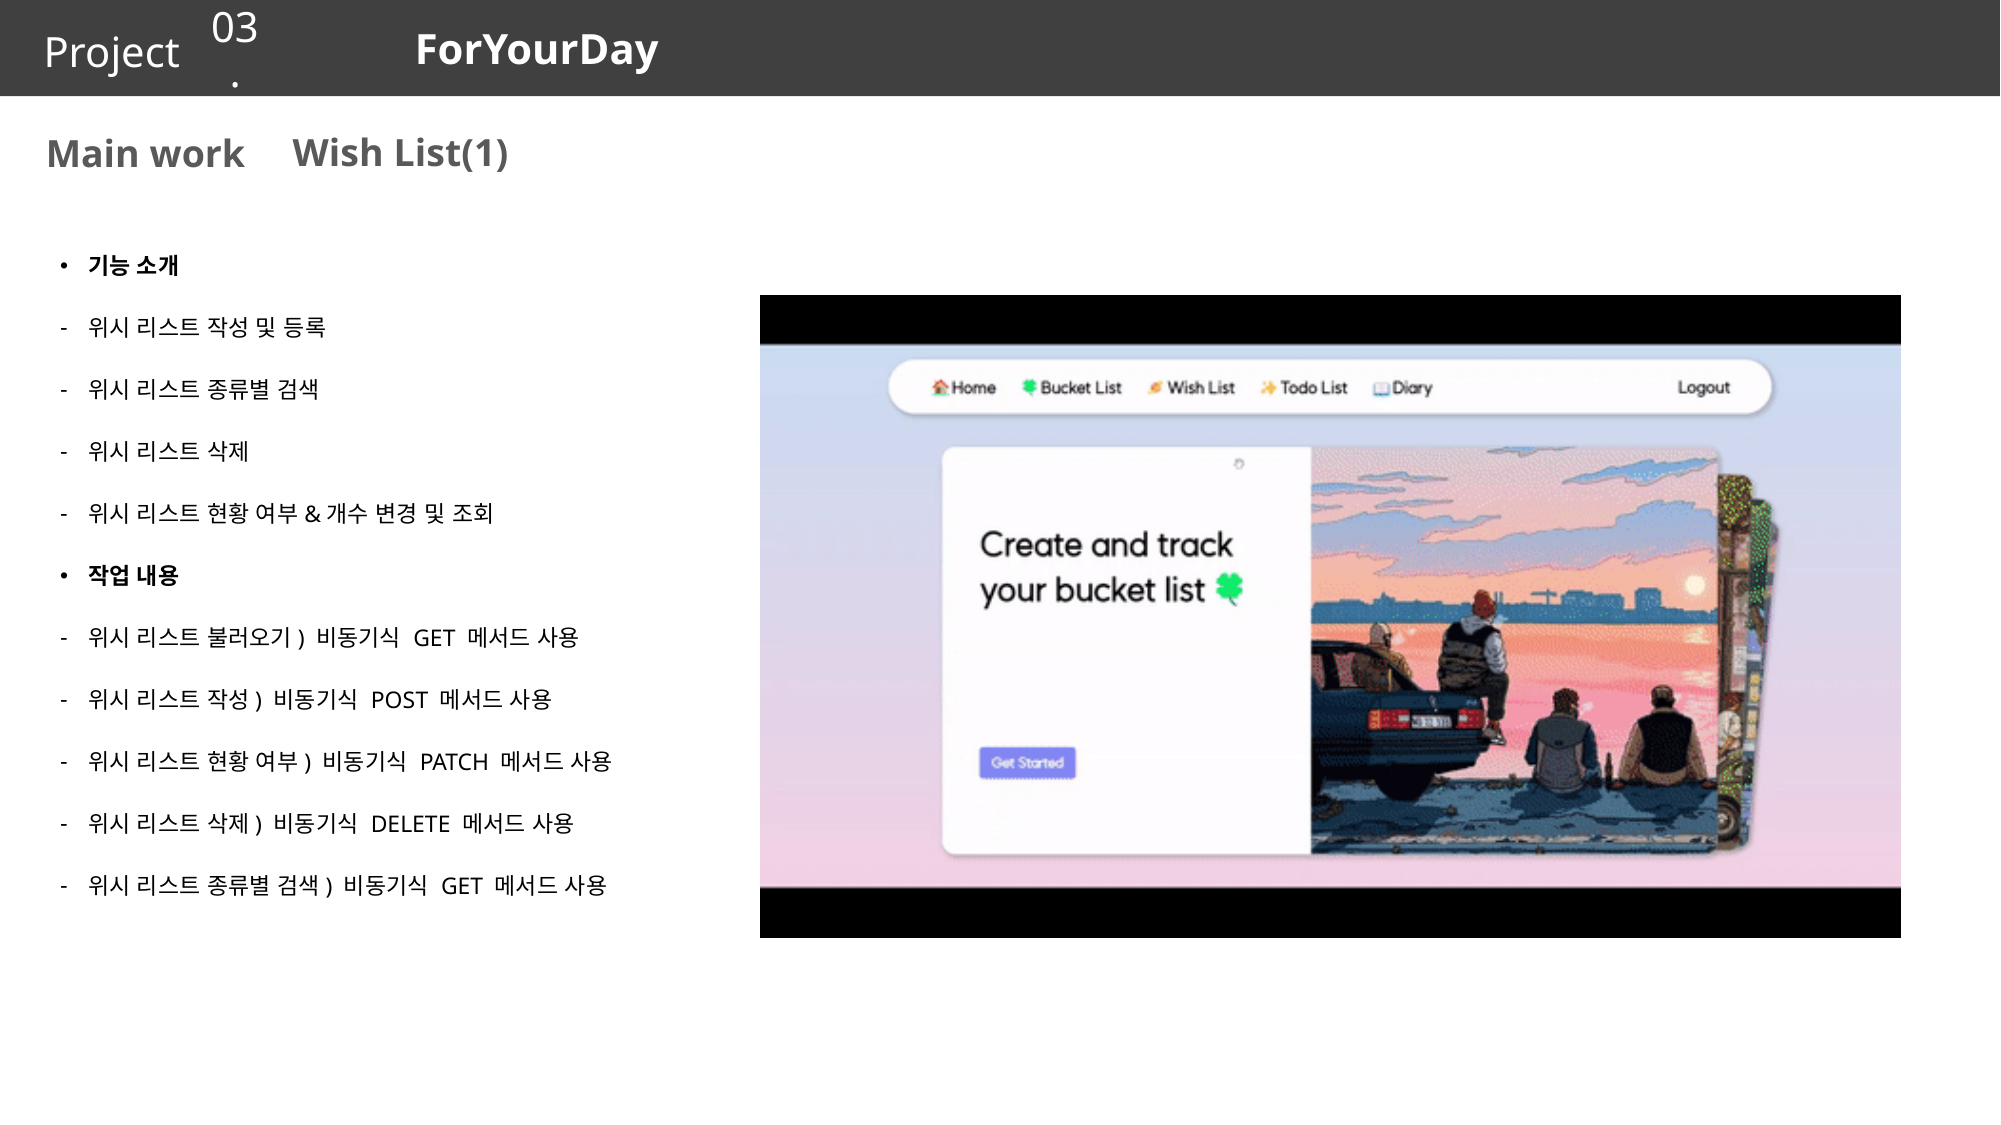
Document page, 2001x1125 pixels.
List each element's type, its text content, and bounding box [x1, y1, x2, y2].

list Wish List(1) [277, 126, 1856, 183]
picture [760, 295, 1902, 938]
text_box 기능 소개 위시 리스트 작성 및 등록 위시 리스트 종류별 검색 위시 리스트 삭제 위시 리스트 현황 여부&개수 변경 및 조회 작업 내용 위시 리스트 불러오기) 비동기식 GET 메서드 사용 위시 리스트 작성) 비동기식 POST 메서드 사용 위시 리스트 현황 여부) 비동기식 PATCH 메서드 사용 위시 리스트 삭제) 비동기식 DELETE 메서드 사용 위시 리스트 종류별 검색) 비동기식 GET 메서드 사용 [45, 230, 703, 1051]
list 03. [192, 20, 278, 82]
list ForYourDay [399, 20, 1707, 82]
